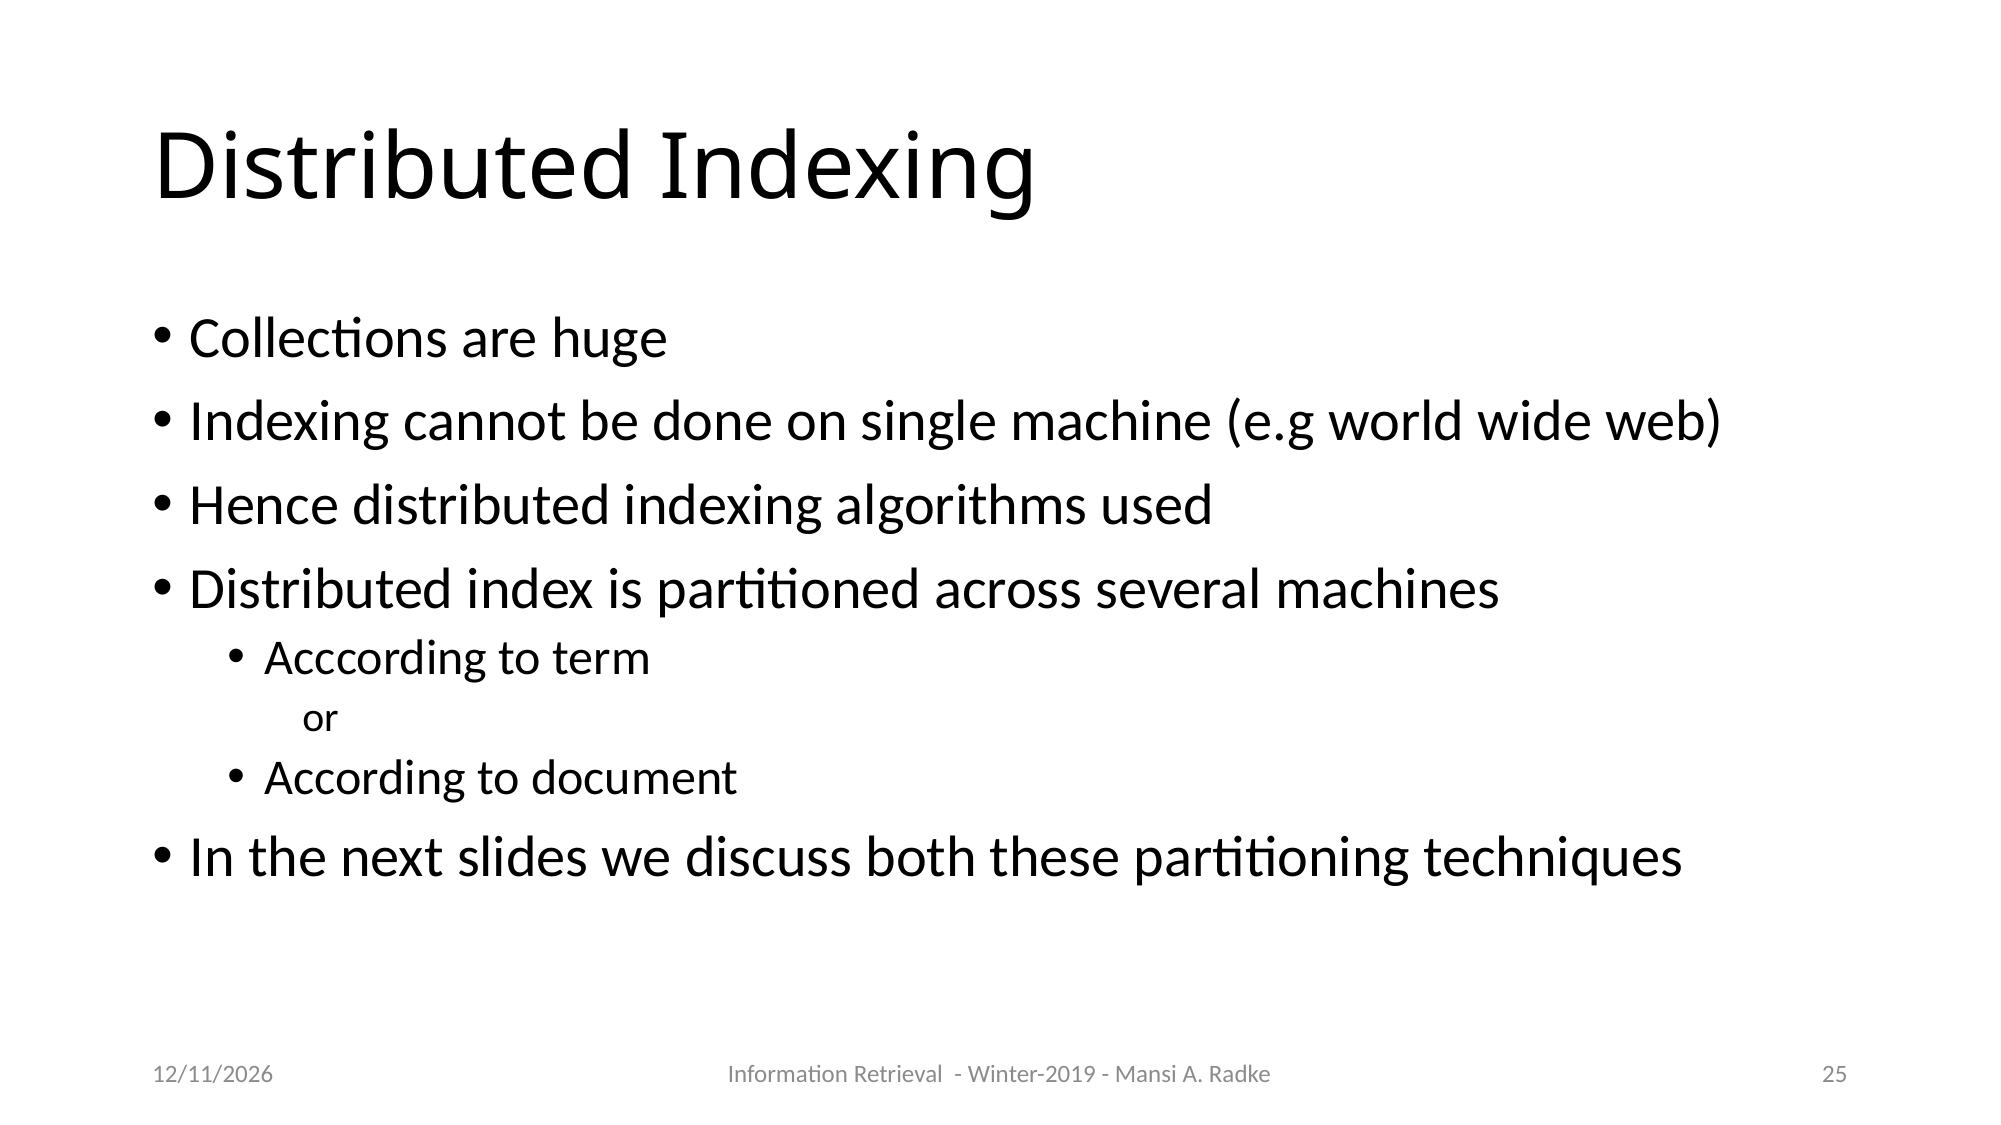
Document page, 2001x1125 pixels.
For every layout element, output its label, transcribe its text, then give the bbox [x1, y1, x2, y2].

text_box 09/10/2019 [137, 1042, 588, 1103]
text_box Collections are huge Indexing cannot be done on single machine (e.g world wide web) Hence distributed indexing algorithms used Distributed index is partitioned across several machines Acccording to term or According to document In the next slides we discuss both these partitioning techniques [137, 299, 1863, 1014]
text_box Distributed Indexing [137, 59, 1863, 278]
text_box Information Retrieval - Winter-2019 - Mansi A. Radke [662, 1042, 1338, 1103]
text_box 1 [1412, 1042, 1863, 1103]
